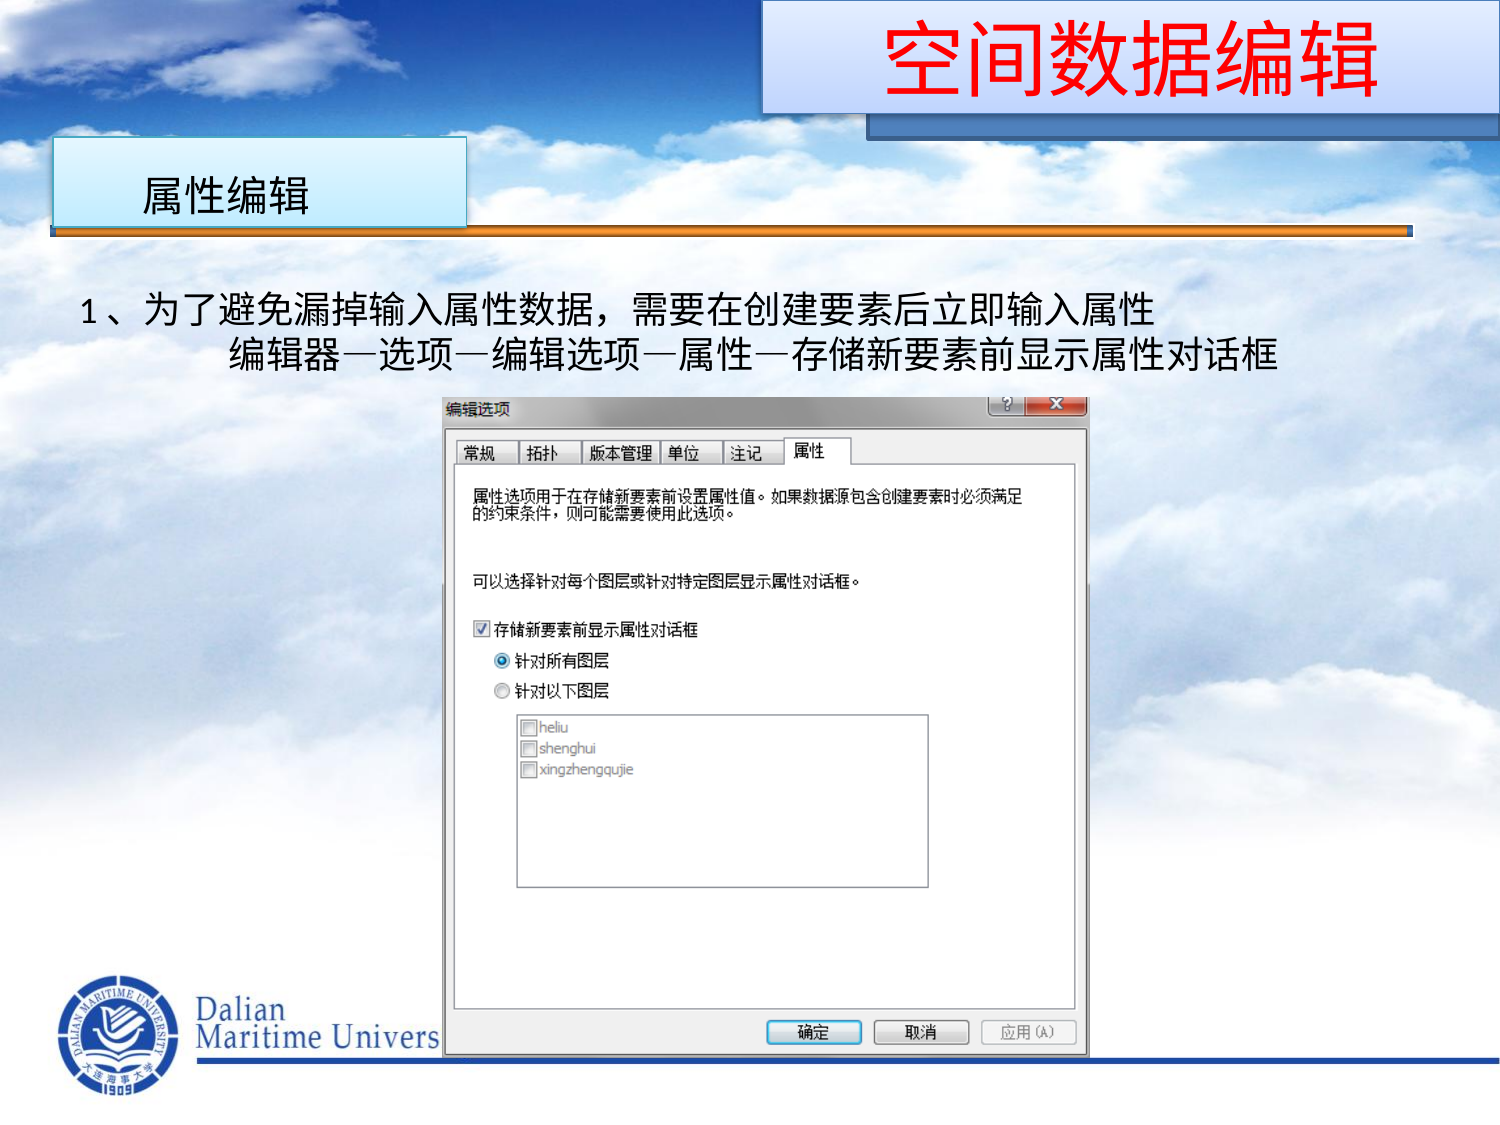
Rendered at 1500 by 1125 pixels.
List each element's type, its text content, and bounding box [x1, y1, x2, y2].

text_box 属性编辑 [52, 136, 467, 223]
text_box 1、为了避免漏掉输入属性数据，需要在创建要素后立即输入属性 编辑器—选项—编辑选项—属性—存储新要素前显示属性对话框 [63, 278, 1294, 384]
text_box 空间数据编辑 [761, 0, 1500, 114]
picture [0, 0, 1500, 1125]
